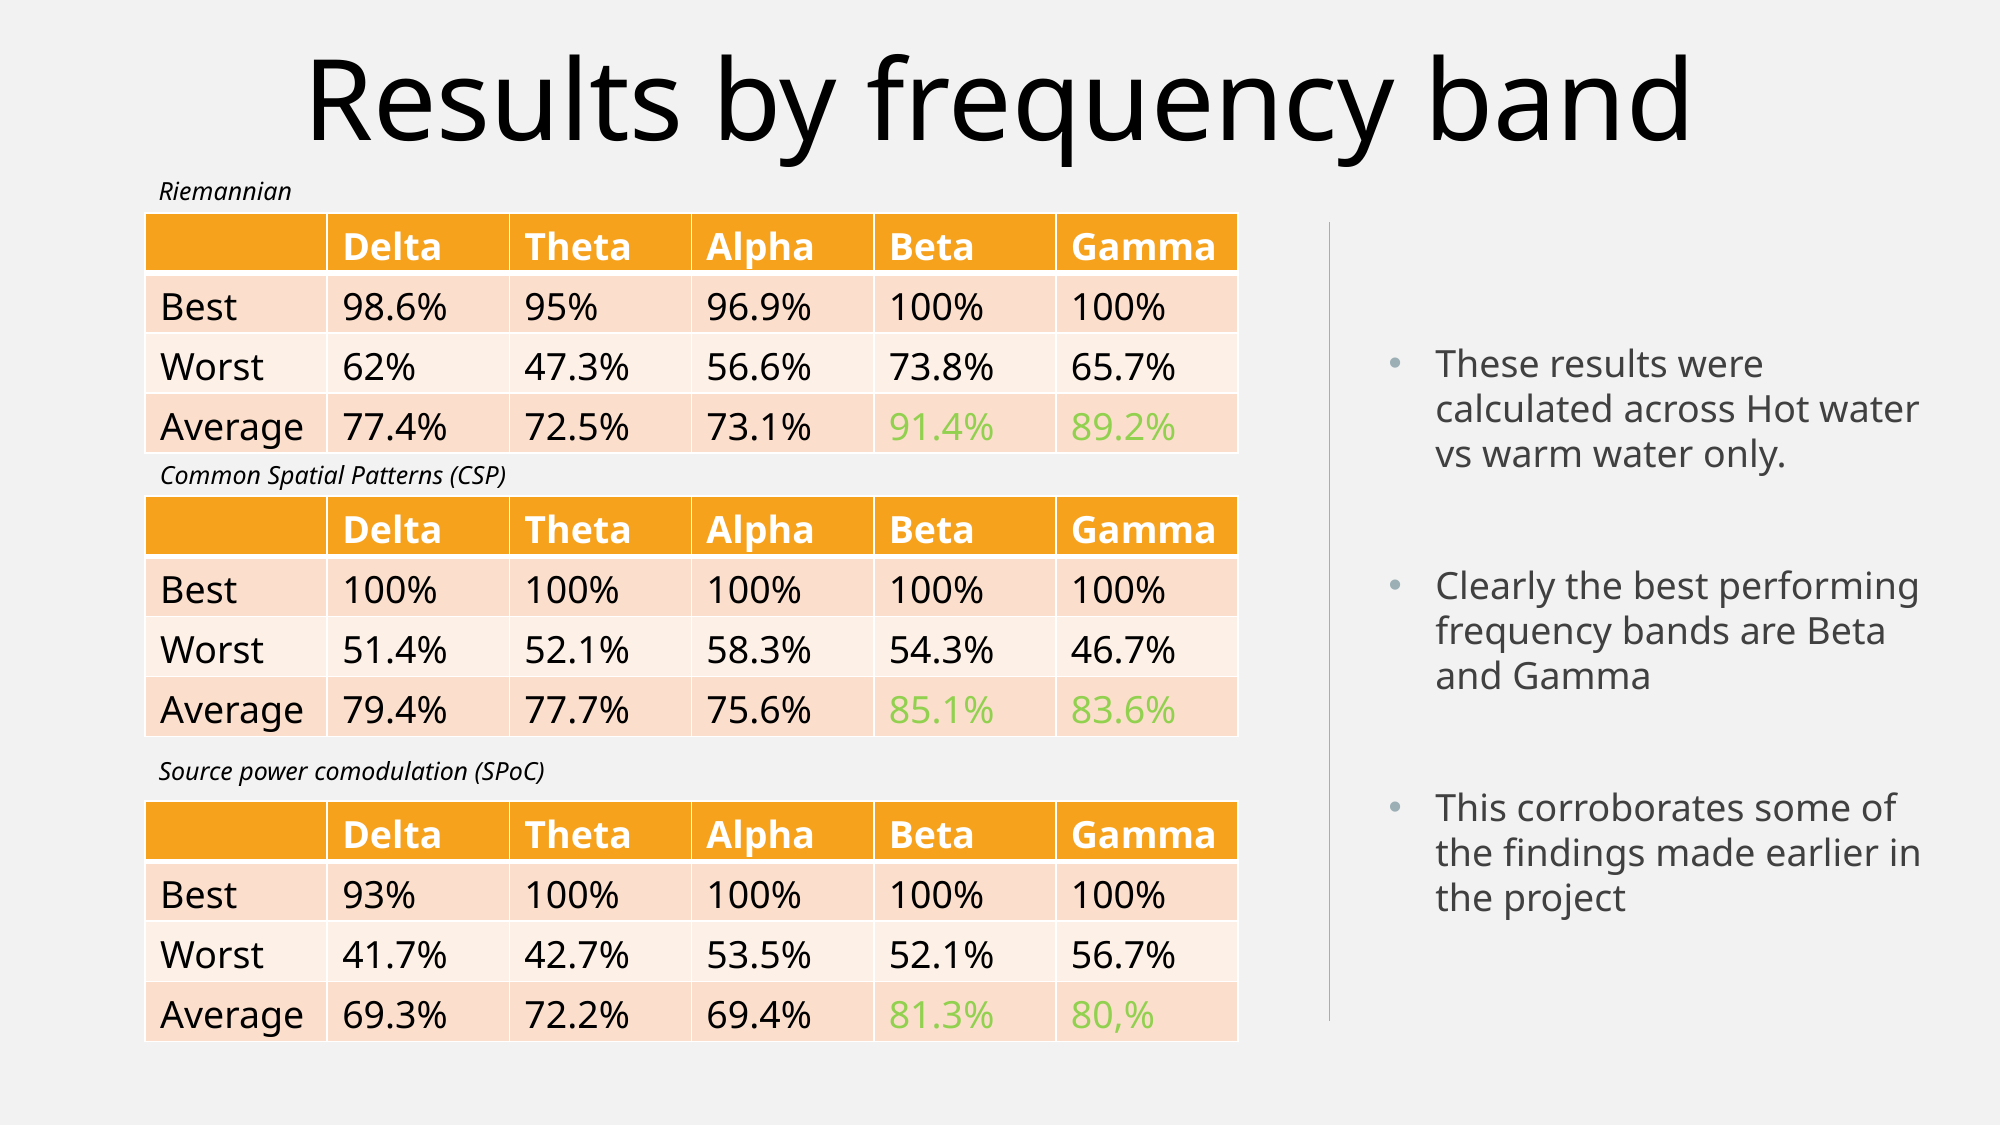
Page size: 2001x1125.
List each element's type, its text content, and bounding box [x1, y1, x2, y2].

table_cell 91.4% [875, 394, 1055, 452]
table_cell 100% [1057, 276, 1237, 332]
table_cell 85.1% [875, 677, 1055, 736]
text_box Results by frequency band [288, 20, 1712, 171]
text_box These results were calculated across Hot water vs warm water only. Clearly the best performing frequency bands are Beta and Gamma This corroborates some of the findings made earlier in the project [1373, 332, 1950, 1083]
table_cell 95% [510, 276, 691, 332]
table_cell 96.9% [692, 276, 873, 332]
table_cell 72.5% [510, 394, 691, 451]
table_header Gamma [1057, 497, 1237, 554]
table_header Alpha [692, 214, 873, 270]
table_cell 100% [328, 559, 509, 616]
table_header Theta [510, 497, 691, 554]
table_header Theta [510, 802, 691, 859]
table_cell Average [146, 394, 326, 451]
text_box Riemannian [143, 168, 692, 213]
table_cell 47.3% [510, 334, 691, 392]
table_cell 51.4% [328, 617, 509, 676]
table_cell 100% [510, 559, 691, 616]
table_cell Worst [146, 617, 326, 676]
table_cell 65.7% [1057, 334, 1237, 392]
table_cell 100% [875, 559, 1055, 616]
table_cell 72.2% [510, 982, 691, 1041]
table_cell 100% [875, 864, 1055, 920]
table_header Theta [510, 214, 691, 270]
table_cell 52.1% [510, 617, 691, 676]
table_cell 56.6% [692, 334, 873, 392]
table_cell 58.3% [692, 617, 873, 676]
table_cell Average [146, 982, 326, 1041]
text_box Common Spatial Patterns (CSP) [145, 451, 694, 497]
table_cell Worst [146, 922, 326, 981]
table_cell 62% [328, 334, 509, 392]
table_cell 73.8% [875, 334, 1055, 392]
table_header [146, 802, 326, 859]
table_cell 100% [1057, 559, 1237, 616]
table_cell 75.6% [692, 677, 873, 736]
table_cell 52.1% [875, 922, 1055, 981]
table_cell 81.3% [875, 982, 1055, 1041]
table_cell 100% [875, 276, 1055, 332]
table_cell Average [146, 677, 326, 736]
table_cell 56.7% [1057, 922, 1237, 981]
table_header [146, 214, 326, 270]
table_cell 100% [692, 864, 873, 920]
table_header Alpha [692, 802, 873, 859]
table_cell Best [146, 864, 326, 920]
table_cell 100% [692, 559, 873, 616]
table_cell Worst [146, 334, 326, 392]
table_cell Best [146, 559, 326, 616]
table_header Delta [328, 497, 509, 554]
table_cell 98.6% [328, 276, 509, 332]
table_cell 100% [510, 864, 691, 920]
table_cell 77.4% [328, 394, 509, 451]
table_cell 46.7% [1057, 617, 1237, 676]
table_header Gamma [1057, 802, 1237, 859]
table_header Delta [328, 802, 509, 859]
table_cell 89.2% [1057, 394, 1237, 452]
table_header Alpha [692, 497, 873, 554]
table_cell 41.7% [328, 922, 509, 981]
table_cell 83.6% [1057, 677, 1237, 736]
table_header Gamma [1057, 214, 1237, 270]
table_cell 79.4% [328, 677, 509, 736]
table_header [146, 497, 326, 554]
table_cell 53.5% [692, 922, 873, 981]
table_cell 69.4% [692, 982, 873, 1041]
table_cell 73.1% [692, 394, 873, 452]
table_cell 77.7% [510, 677, 691, 736]
table_header Beta [875, 802, 1055, 859]
table_cell 93% [328, 864, 509, 920]
table_cell Best [146, 276, 326, 332]
table_header Delta [328, 214, 509, 270]
table_header Beta [875, 497, 1055, 554]
table_cell 54.3% [875, 617, 1055, 676]
table_cell 100% [1057, 864, 1237, 920]
text_box Source power comodulation (SPoC) [143, 748, 692, 794]
table_header Beta [875, 214, 1055, 270]
table_cell 42.7% [510, 922, 691, 981]
table_cell 80,% [1057, 982, 1237, 1041]
table_cell 69.3% [328, 982, 509, 1041]
